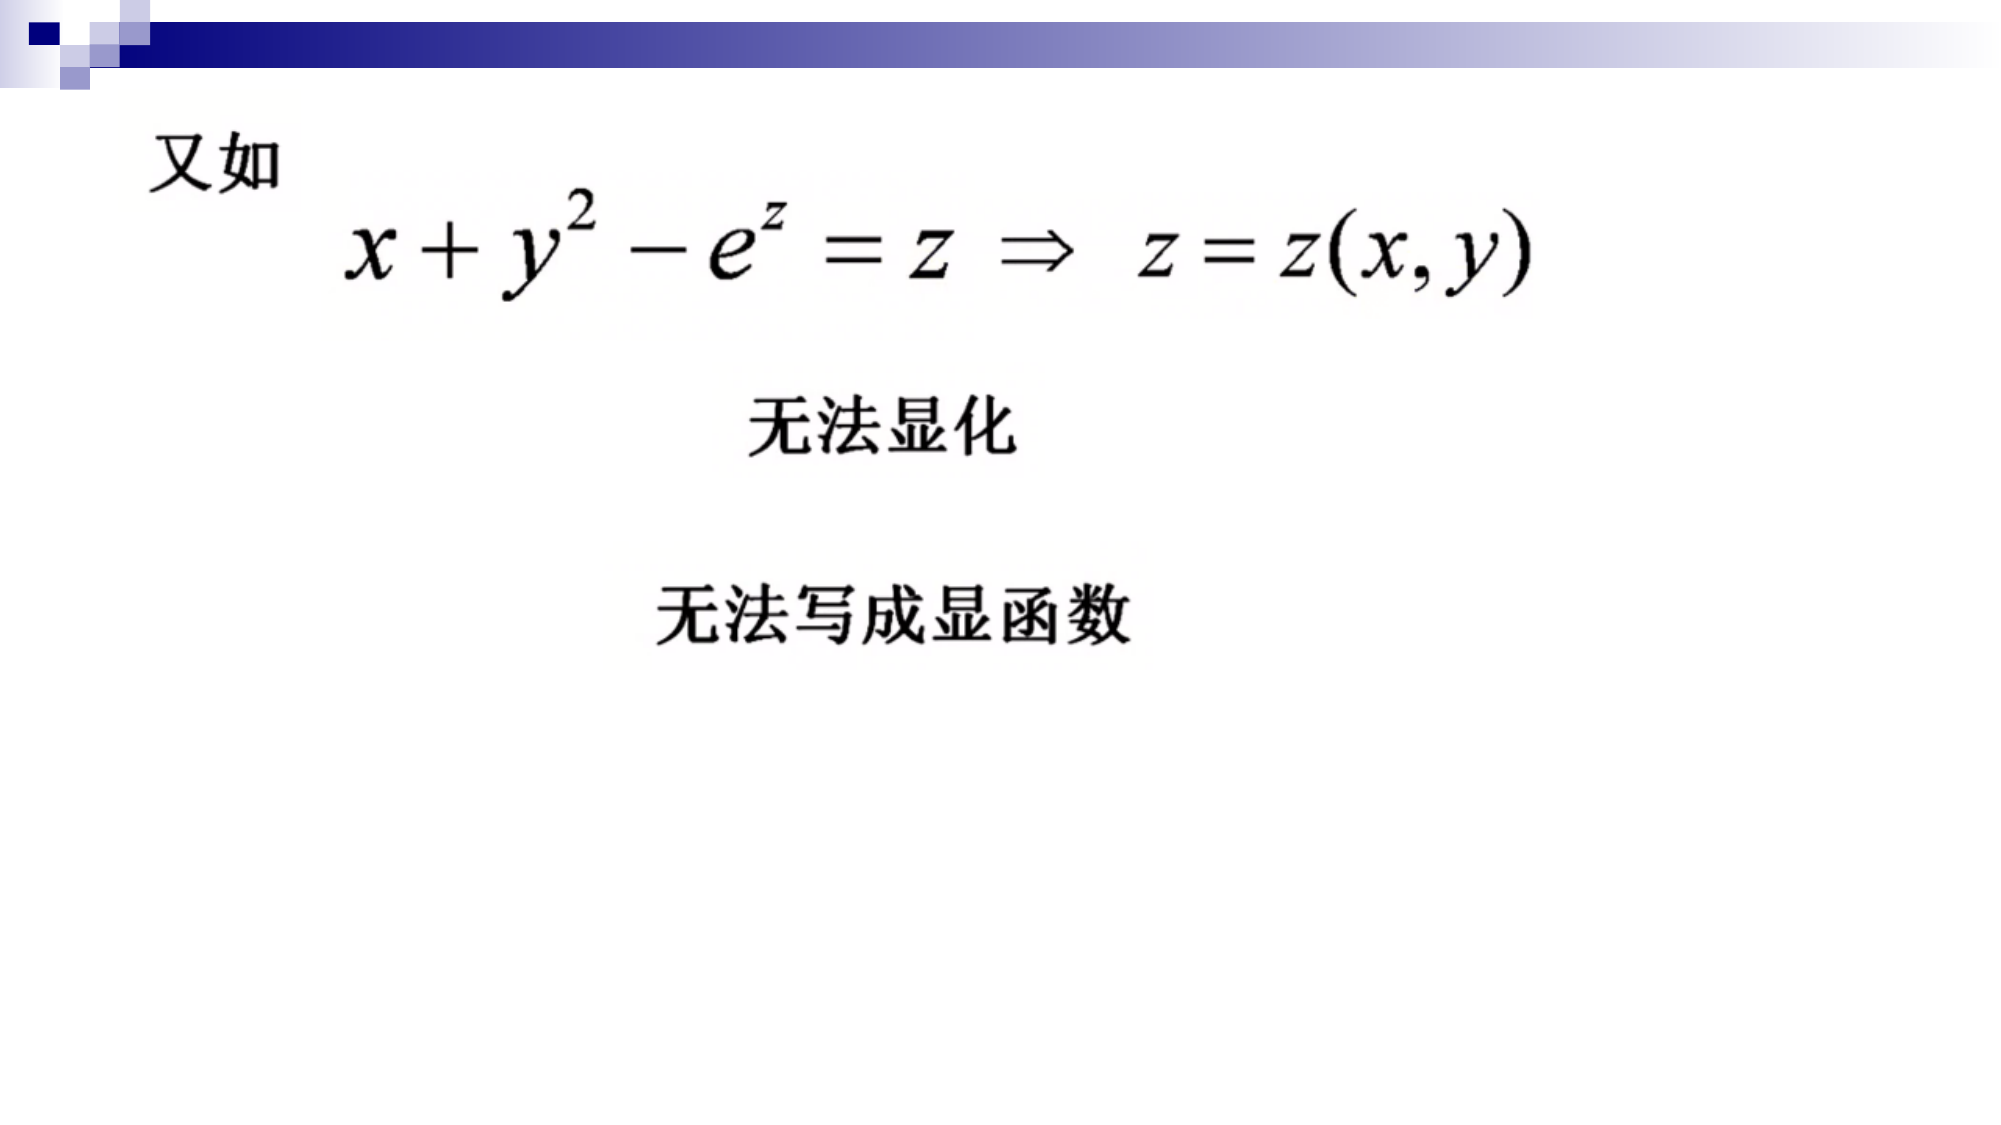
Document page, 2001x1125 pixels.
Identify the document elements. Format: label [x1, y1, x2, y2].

picture [603, 541, 1154, 670]
picture [118, 89, 301, 212]
picture [320, 170, 1540, 341]
picture [712, 362, 1045, 478]
